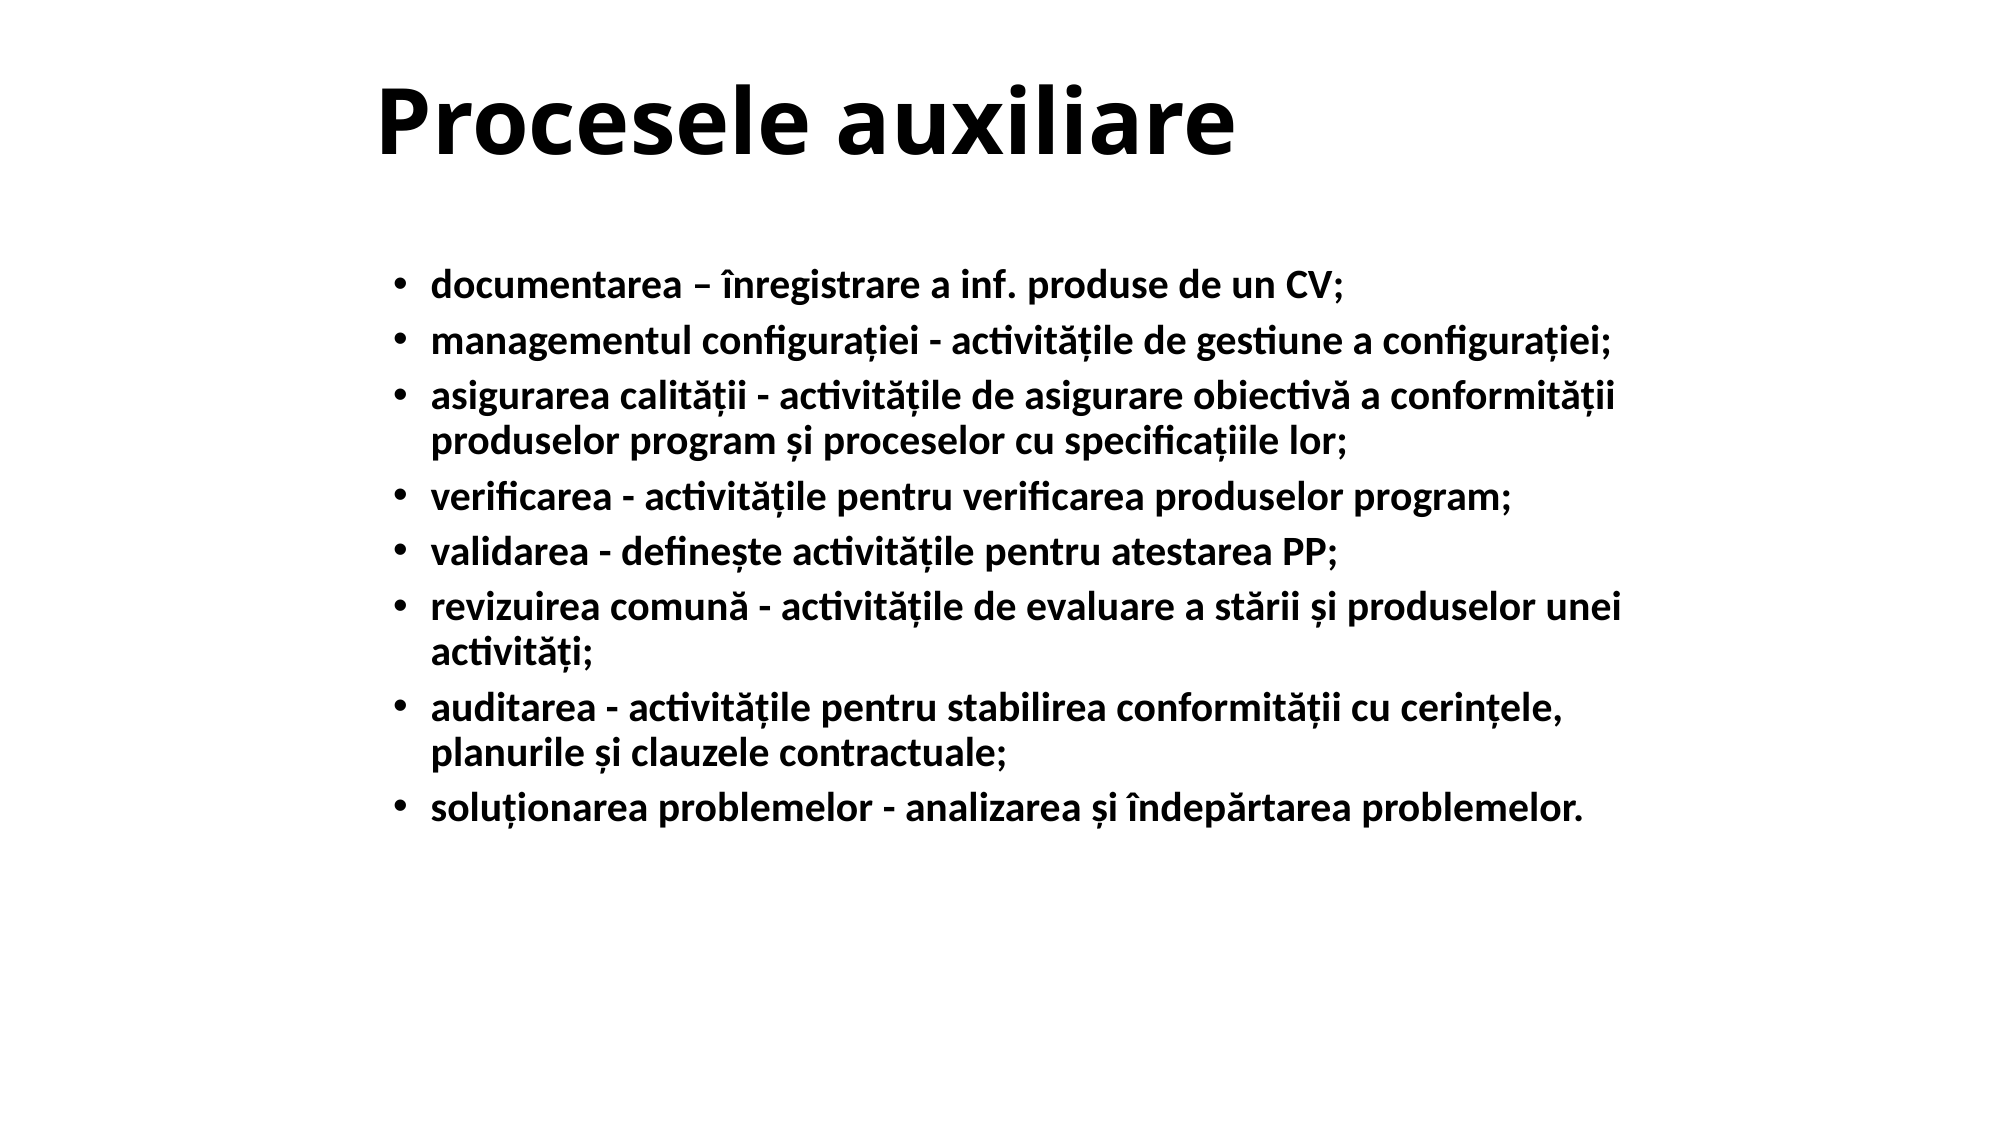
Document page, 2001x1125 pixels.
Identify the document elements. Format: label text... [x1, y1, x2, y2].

title Procesele auxiliare [359, 50, 1640, 200]
list documentarea – înregistrare a inf. produse de un CV; managementul configurației - activitățile de gestiune a configurației; asigurarea calității - activitățile de asigurare obiectivă a conformității produselor program și proceselor cu specificațiile lor; verificarea - activitățile pentru verificarea produselor program; validarea - defineşte activităţile pentru atestarea PP; revizuirea comună - activităţile de evaluare a stării şi produselor unei activități; auditarea - activităţile pentru stabilirea conformităţii cu cerinţele, planurile şi clauzele contractuale; soluționarea problemelor - analizarea şi îndepărtarea problemelor. [303, 255, 1709, 1071]
